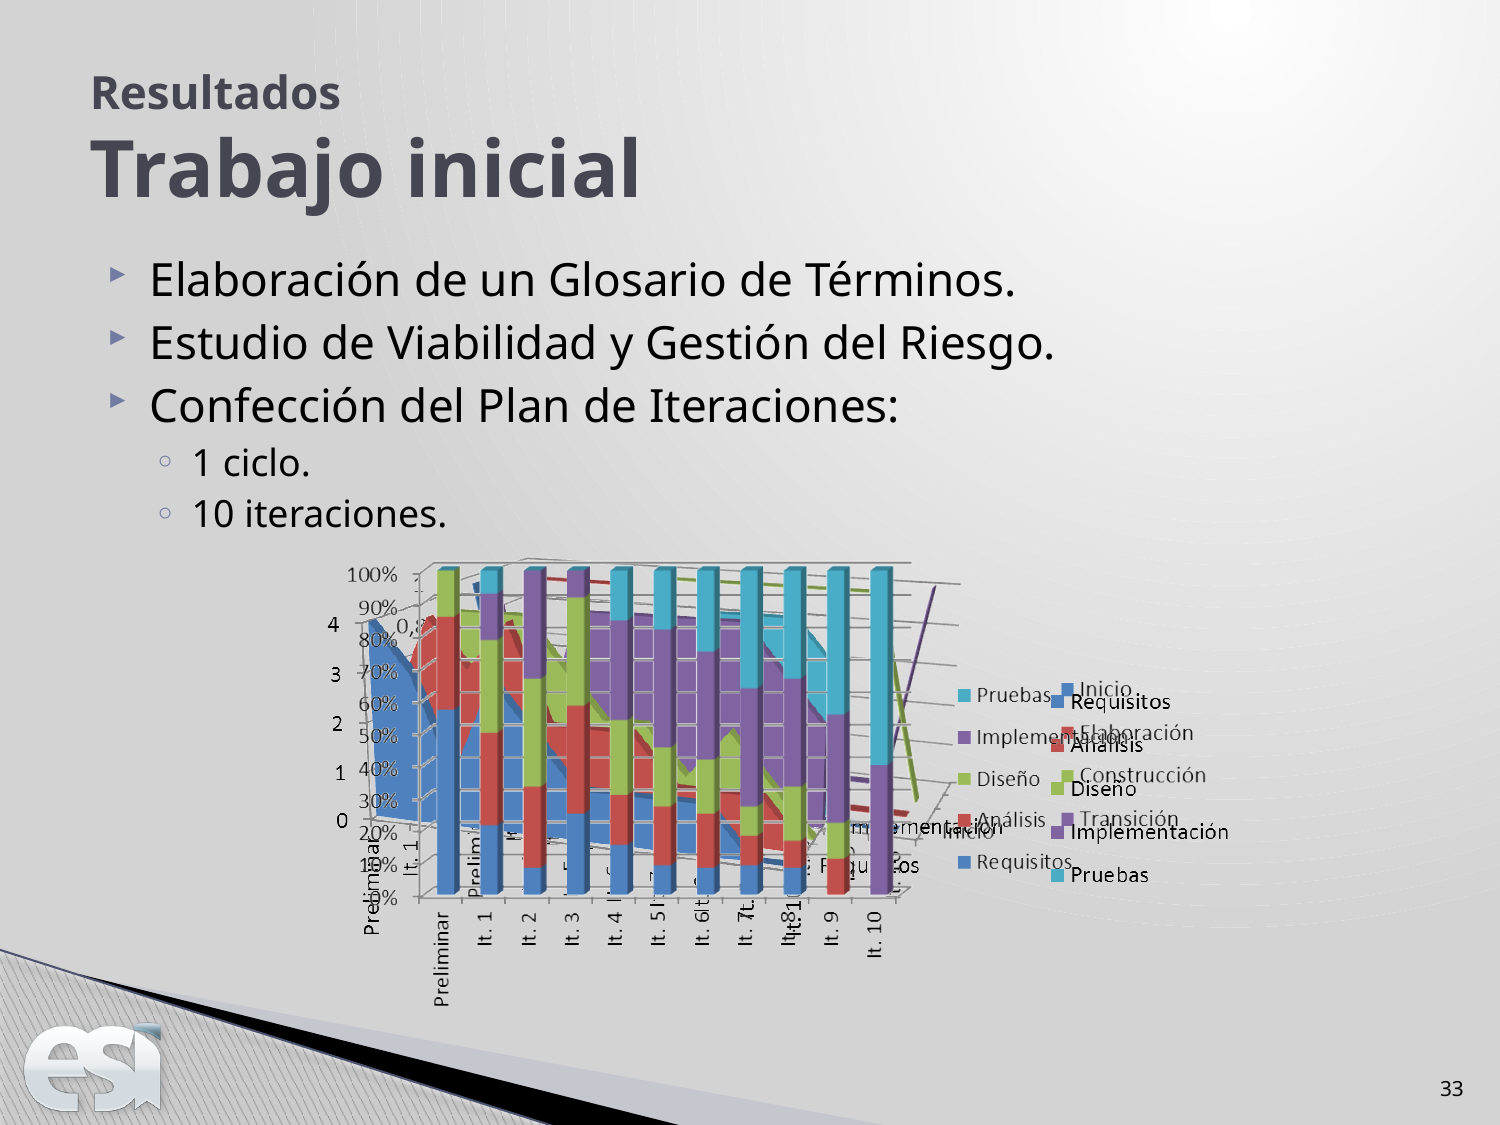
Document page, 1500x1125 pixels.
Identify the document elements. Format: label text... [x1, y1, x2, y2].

list Elaboración de un Glosario de Términos. Estudio de Viabilidad y Gestión del Riesgo. Confección del Plan de Iteraciones: 1 ciclo. 10 iteraciones. [75, 243, 1425, 986]
picture [311, 496, 1249, 1029]
title Resultados Trabajo inicial [75, 45, 1425, 233]
slide_number 33 [1418, 1051, 1479, 1112]
picture [17, 1017, 172, 1116]
